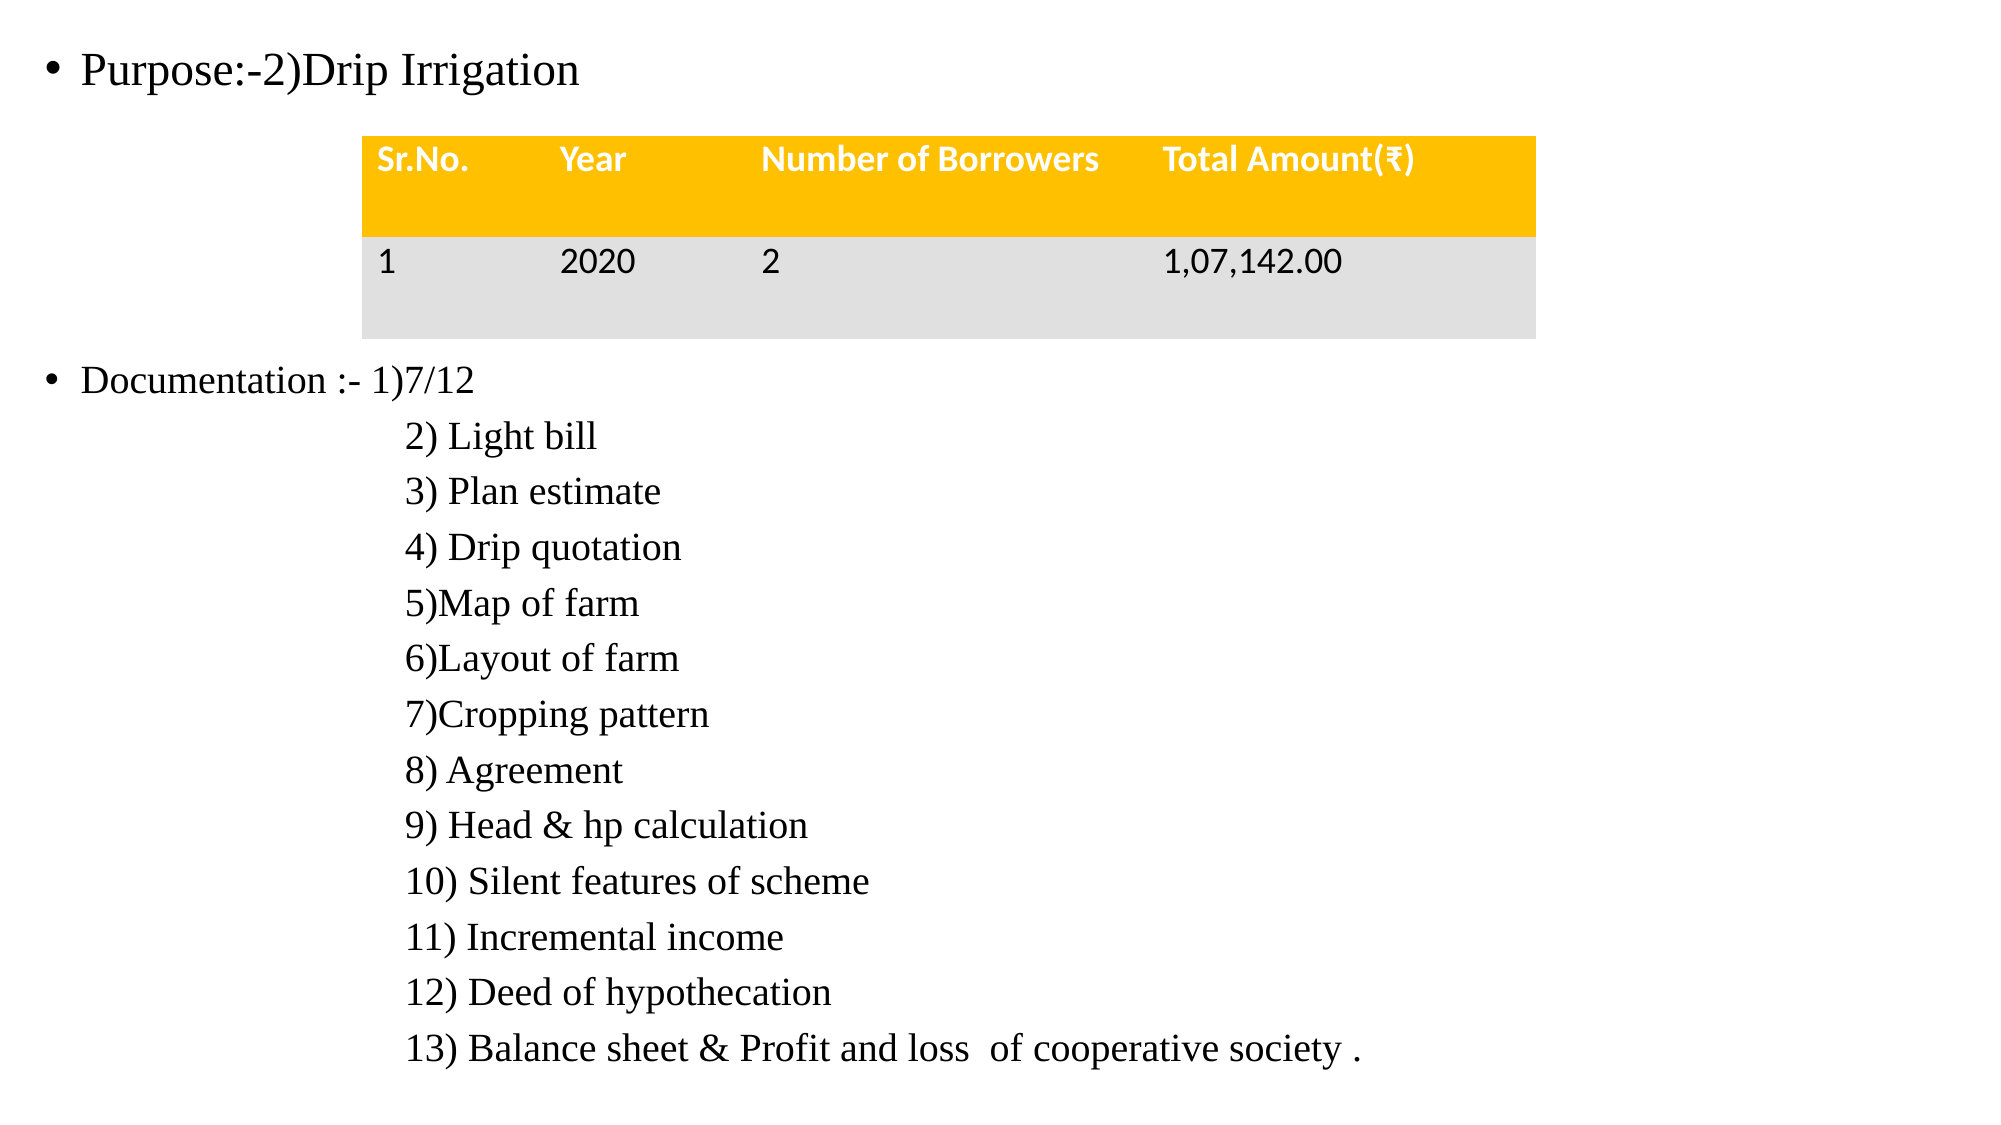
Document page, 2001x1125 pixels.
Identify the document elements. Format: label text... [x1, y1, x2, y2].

table_header Year [545, 136, 747, 237]
table_cell 1,07,142.00 [1148, 237, 1536, 339]
table_header Total Amount(₹) [1148, 136, 1536, 237]
table_cell 2 [747, 237, 1148, 339]
list Purpose:-2)Drip Irrigation Documentation :- 1)7/12 2) Light bill 3) Plan estimate 4) Drip quotation 5)Map of farm 6)Layout of farm 7)Cropping pattern 8) Agreement 9) Head & hp calculation 10) Silent features of scheme 11) Incremental income 12) Deed of hypothecation 13) Balance sheet & Profit and loss of cooperative society . [29, 37, 1878, 1088]
table_header Sr.No. [362, 136, 545, 237]
table_cell 1 [362, 237, 545, 339]
table_cell 2020 [545, 237, 747, 339]
table_header Number of Borrowers [747, 136, 1148, 237]
